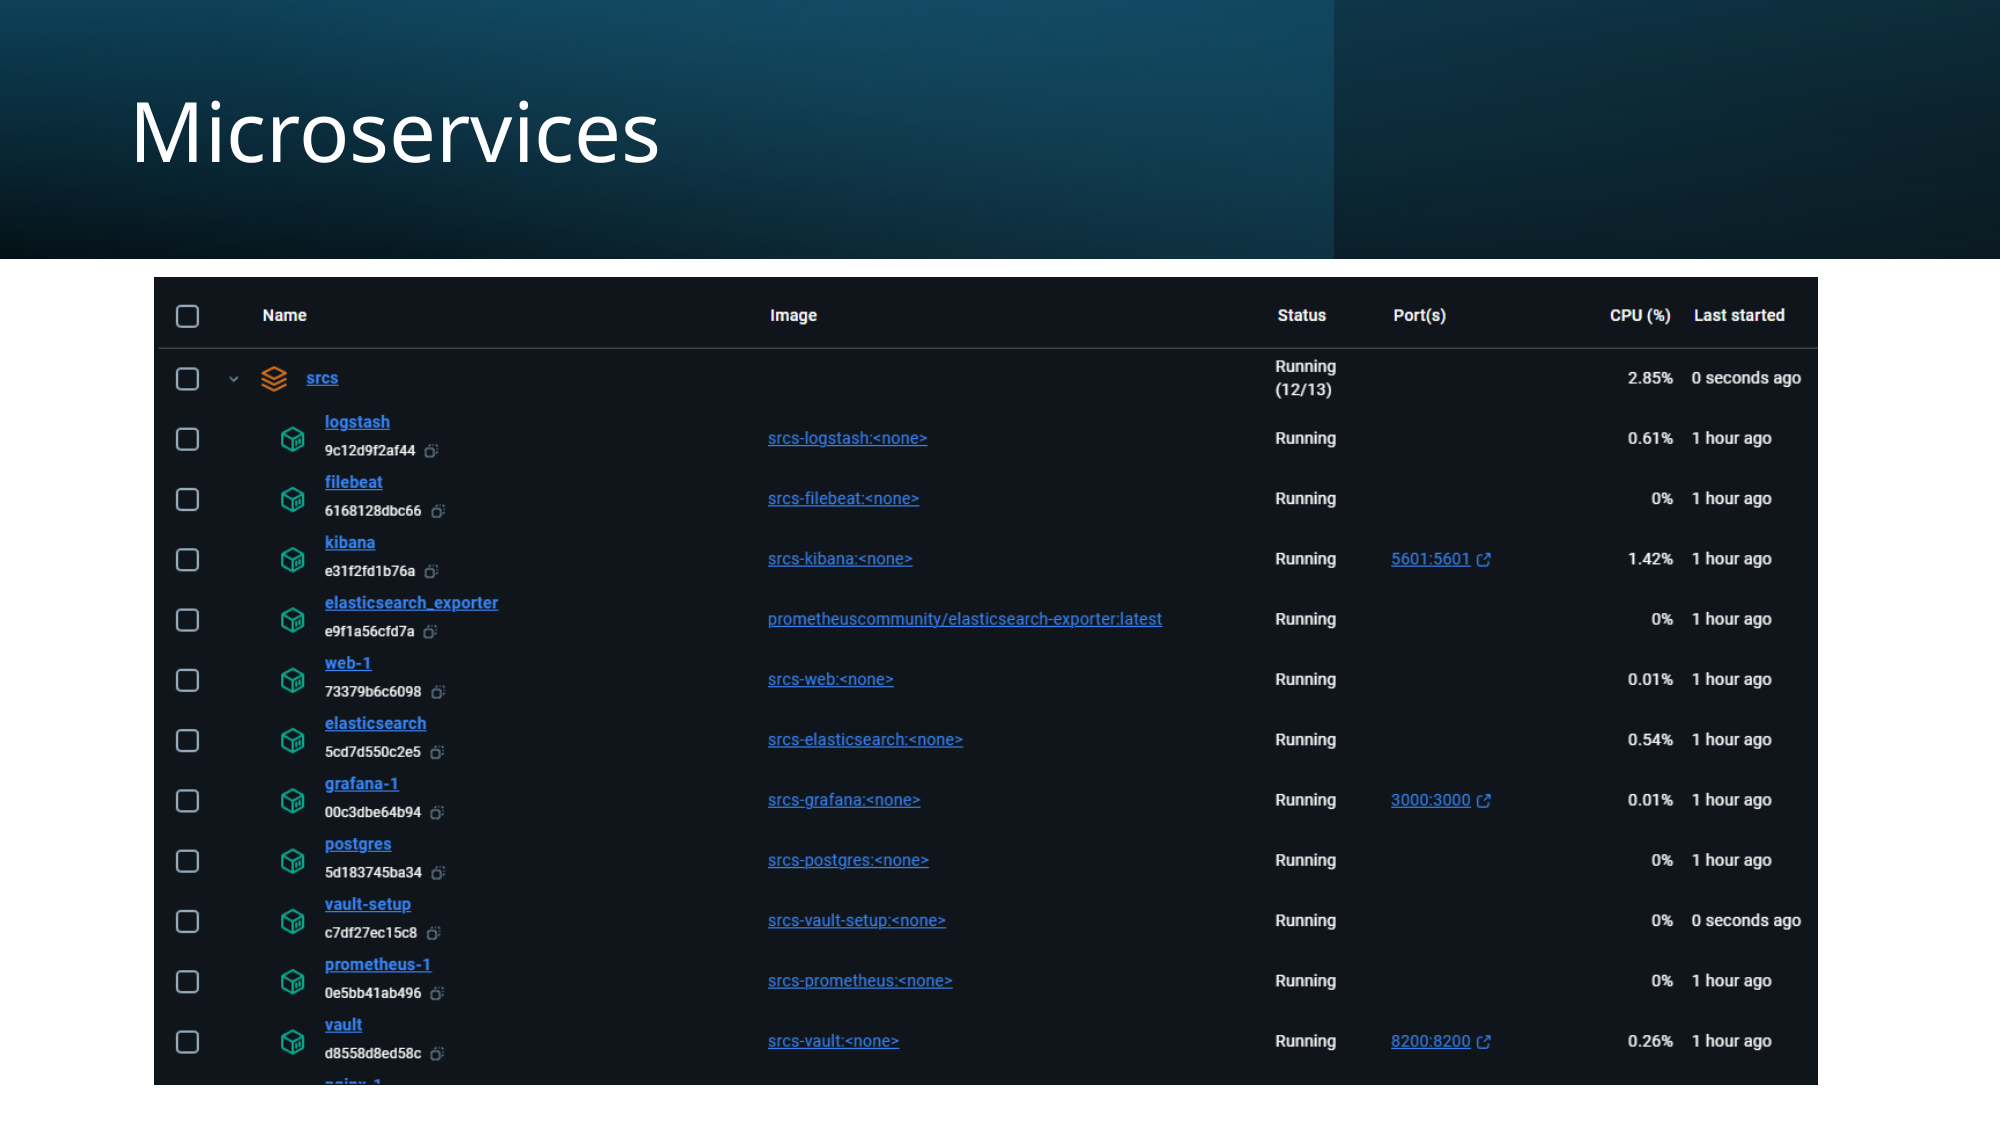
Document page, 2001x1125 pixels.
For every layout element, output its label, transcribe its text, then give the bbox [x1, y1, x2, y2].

title Microservices [114, 40, 1274, 231]
text_box Service Architecture: Auth Service (port 3001): User authentication & sessions User Service (port 3002): Profiles & social features Game Service (port 3003): Pong gameplay & real-time Tournament Service (port 3004): Brackets & blockchain SSR Service (port 3005): Server-side rendering Benefits: Independent scaling per service Technology flexibility Fault isolation Continuous deployment capability [0, 260, 2000, 1125]
text_box [0, 0, 2000, 260]
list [154, 277, 1819, 1085]
